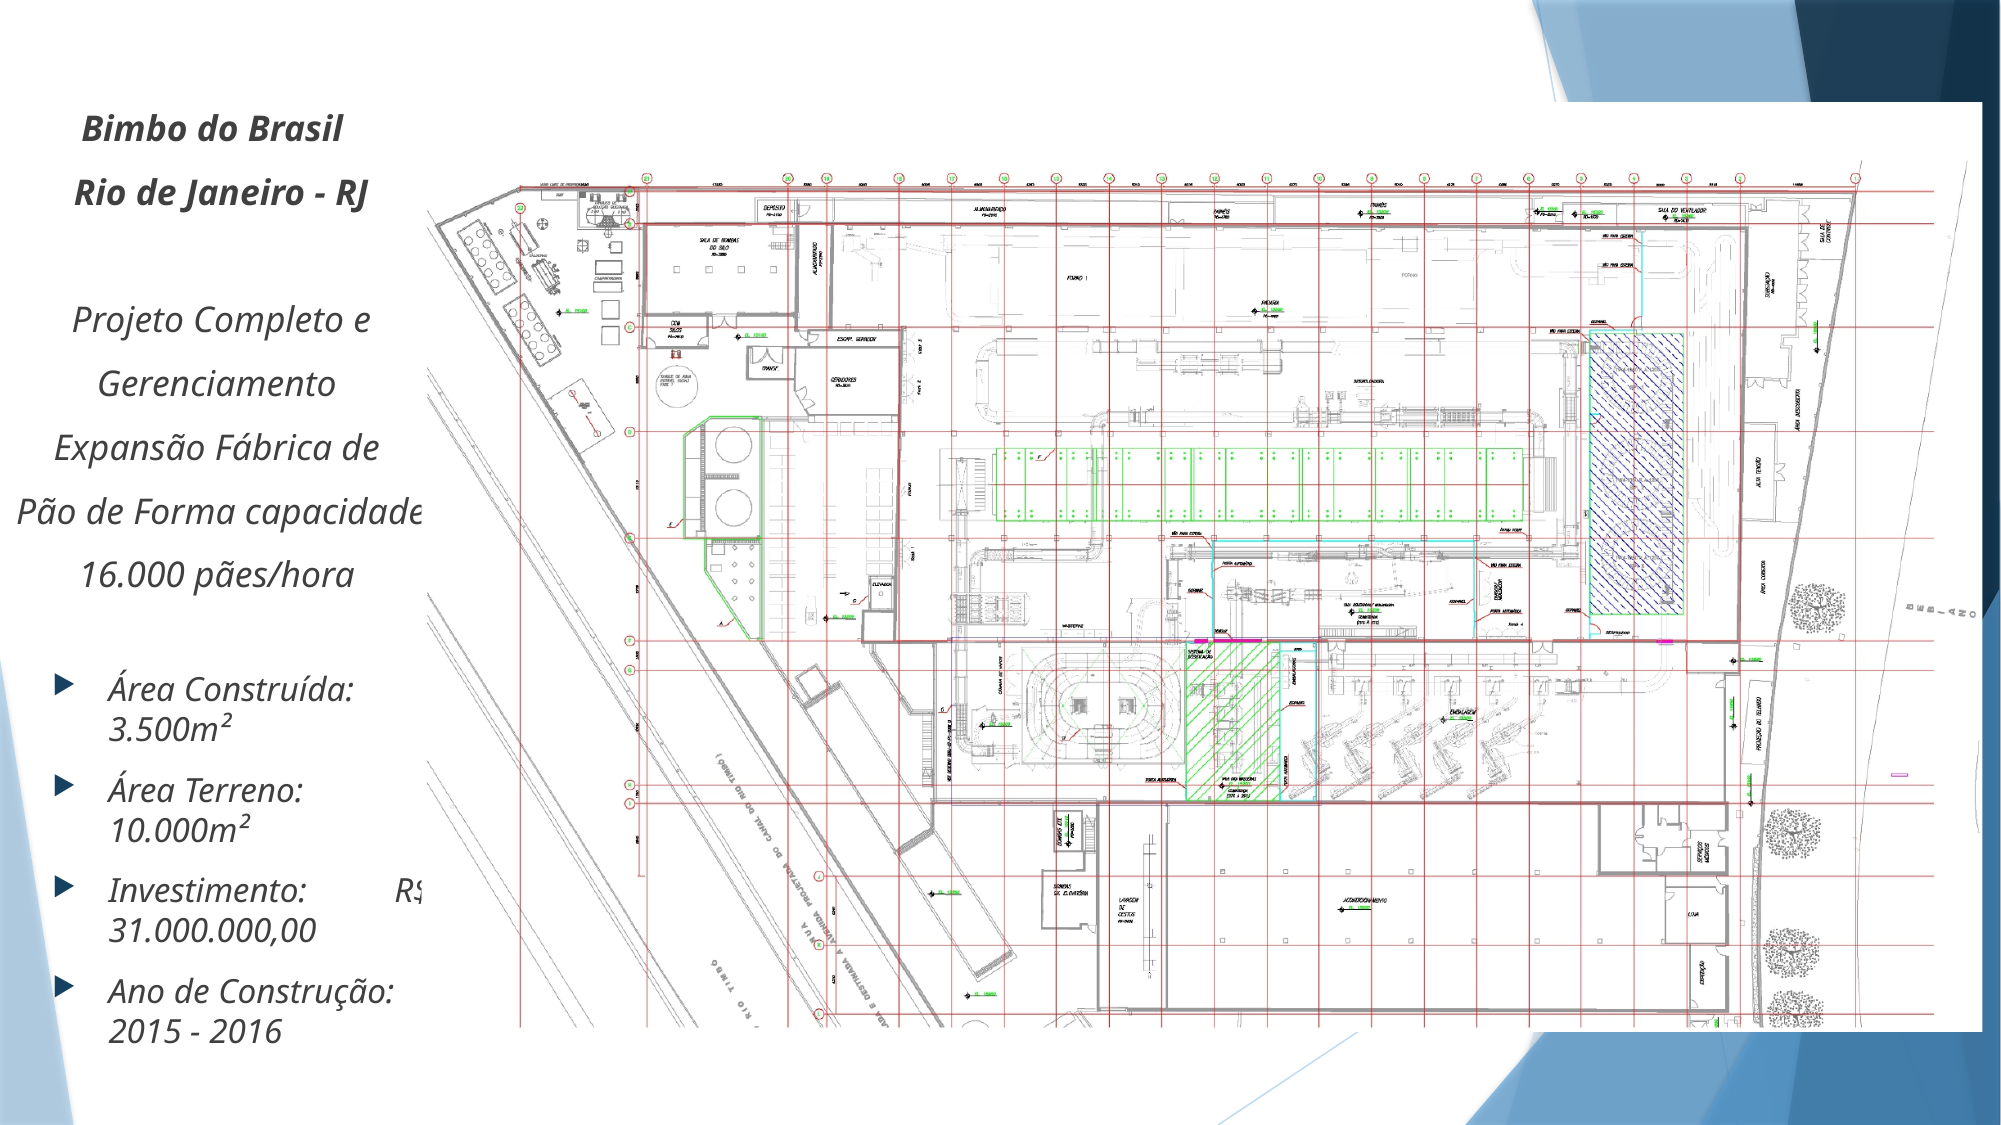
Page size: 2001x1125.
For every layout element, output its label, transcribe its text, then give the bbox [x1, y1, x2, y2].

picture [423, 0, 1982, 1125]
text_box Bimbo do Brasil Rio de Janeiro - RJ Projeto Completo e Gerenciamento Expansão Fábrica de Pão de Forma capacidade 16.000 pães/hora [0, 77, 443, 568]
text_box Área Construída: 3.500m² Área Terreno: 10.000m² Investimento: R$ 31.000.000,00 Ano de Construção: 2015 - 2016 [37, 660, 421, 926]
